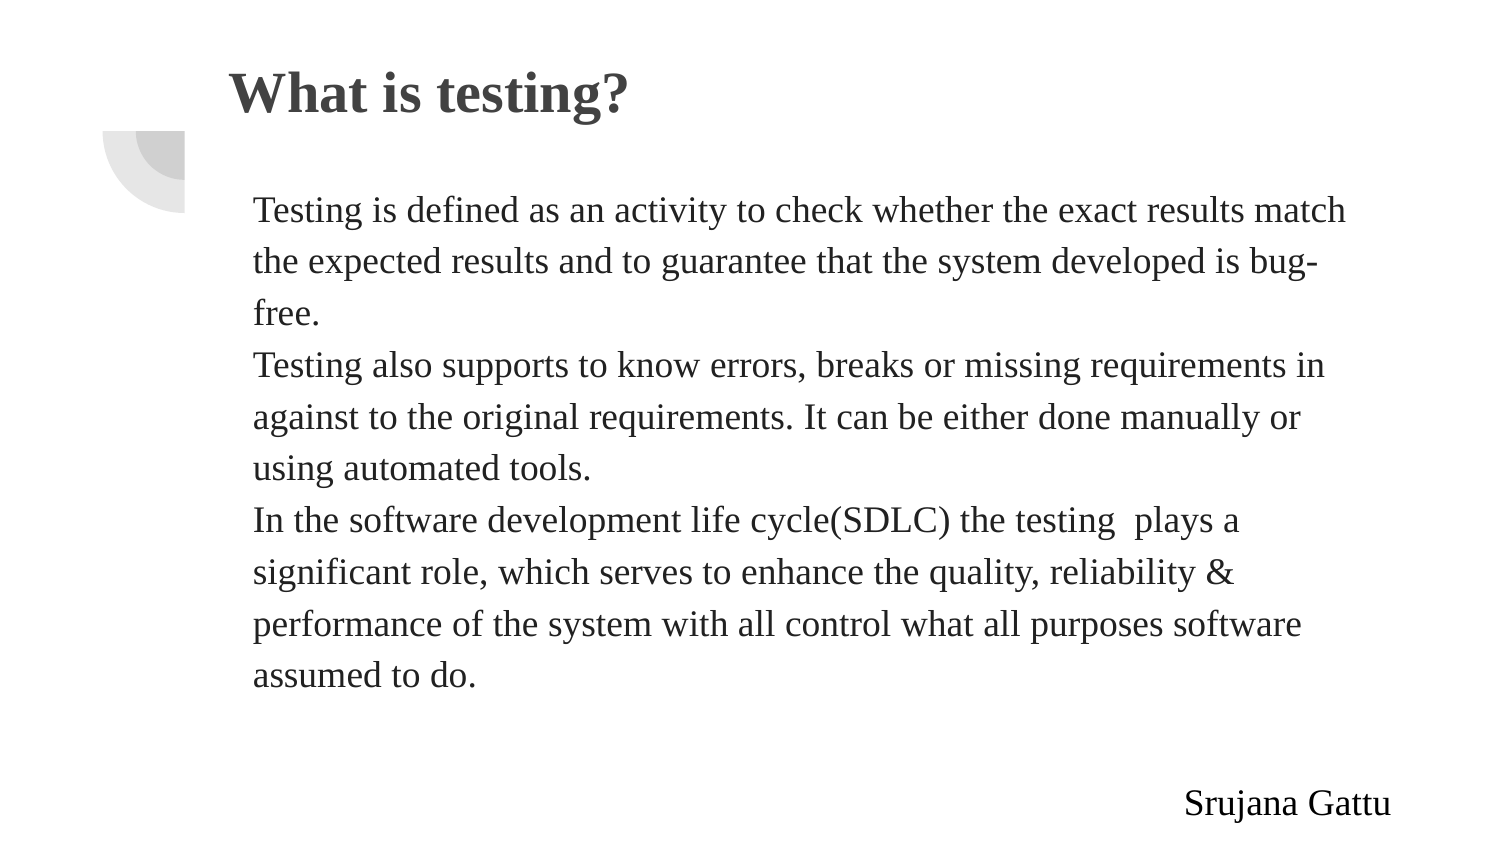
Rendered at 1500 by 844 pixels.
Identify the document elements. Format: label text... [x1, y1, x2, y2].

list Testing is defined as an activity to check whether the exact results match the expected results and to guarantee that the system developed is bug-free. Testing also supports to know errors, breaks or missing requirements in against to the original requirements. It can be either done manually or using automated tools. In the software development life cycle(SDLC) the testing plays a significant role, which serves to enhance the quality, reliability & performance of the system with all control what all purposes software assumed to do. [213, 162, 1368, 763]
title What is testing? [213, 39, 1368, 146]
text_box Srujana Gattu [1149, 762, 1453, 829]
